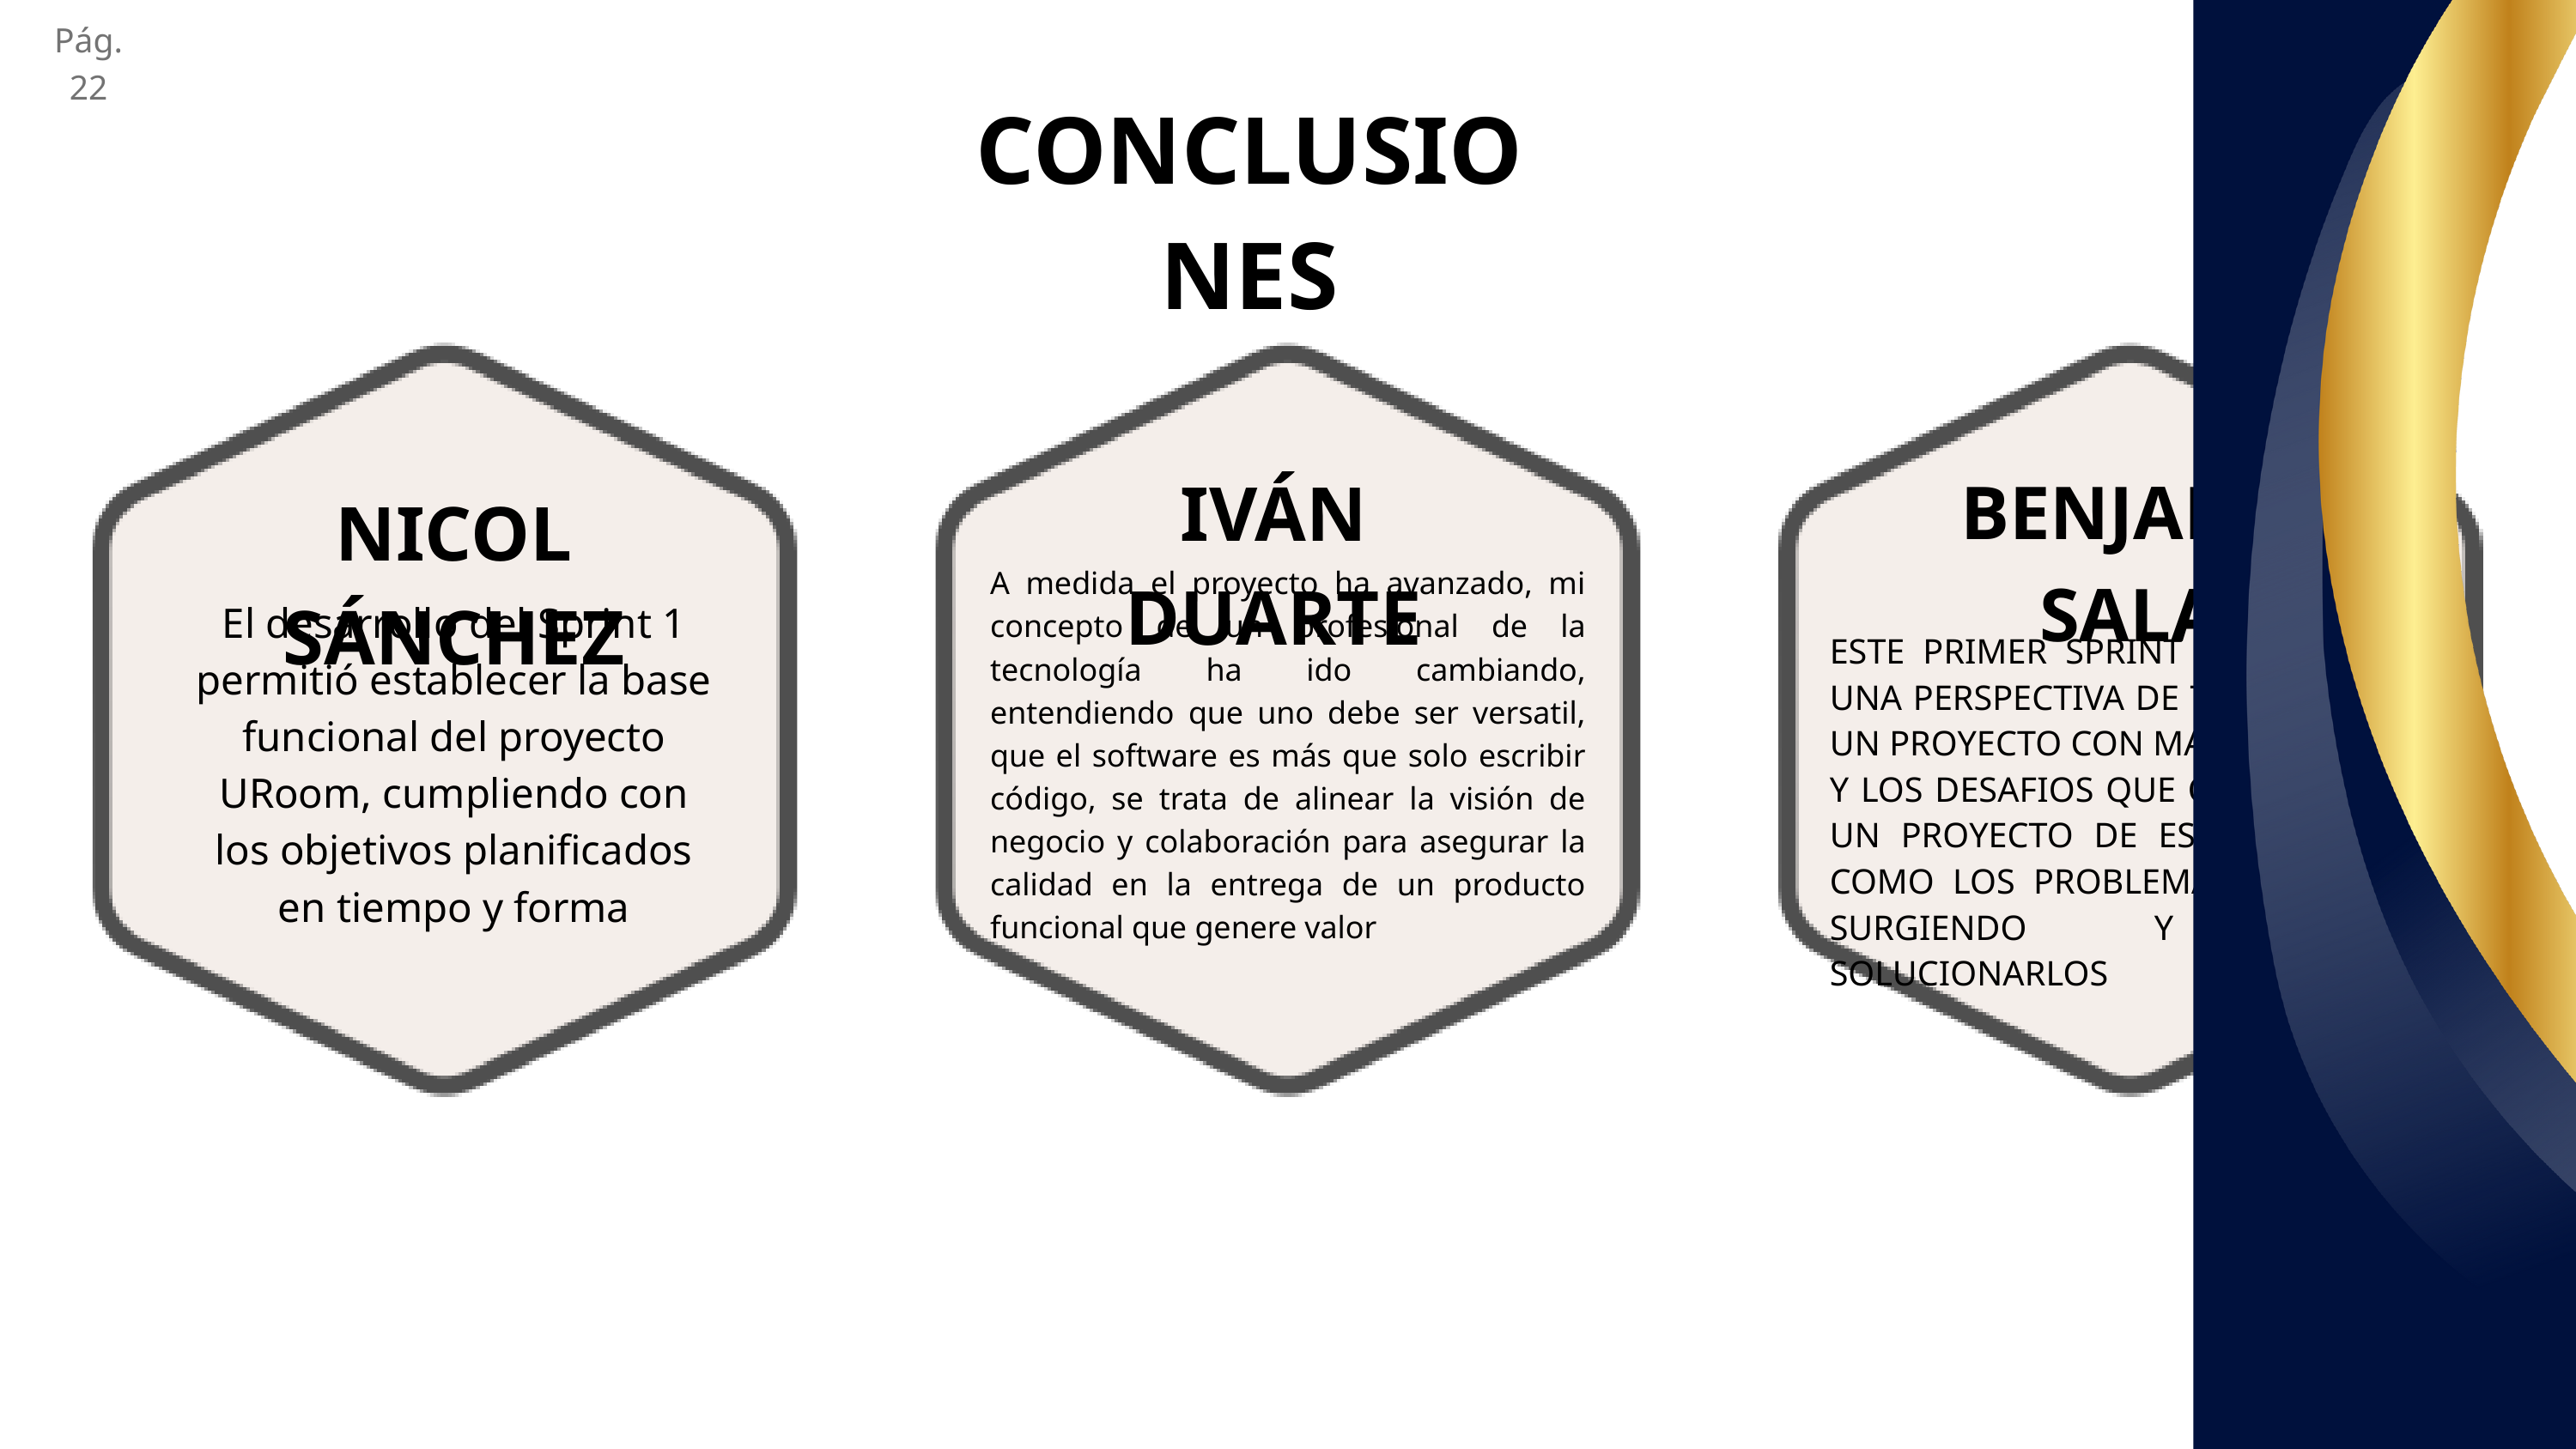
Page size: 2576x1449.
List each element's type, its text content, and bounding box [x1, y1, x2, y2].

text_box NICOL SÁNCHEZ [207, 471, 701, 589]
text_box IVÁN DUARTE [1061, 452, 1486, 557]
text_box [2193, 0, 2576, 1449]
text_box Pág. 22 [32, 13, 145, 107]
text_box CONCLUSIONES [950, 77, 1548, 328]
text_box BENJAMÍN SALAS [1886, 452, 2193, 624]
text_box [935, 343, 1641, 1098]
text_box El desarrollo del Sprint 1 permitió establecer la base funcional del proyecto URoom, cumpliendo con los objetivos planificados en tiempo y forma [187, 589, 721, 931]
text_box A medida el proyecto ha avanzado, mi concepto de un profesional de la tecnología ha ido cambiando, entendiendo que uno debe ser versatil, que el software es más que solo escribir código, se trata de alinear la visión de negocio y colaboración para asegurar la calidad en la entrega de un producto funcional que genere valor [990, 557, 1586, 946]
text_box [92, 343, 798, 1098]
text_box [1778, 343, 2193, 1098]
text_box ESTE PRIMER SPRINT ME A DADO UNA PERSPECTIVA DE TRABAJAR EN UN PROYECTO CON MAS PERSONAS Y LOS DESAFIOS QUE CONFORMAN UN PROYECTO DE ESTE TAMAÑO, COMO LOS PROBLEMAS QUE VAN SURGIENDO Y COMO SOLUCIONARLOS [1829, 624, 2193, 993]
